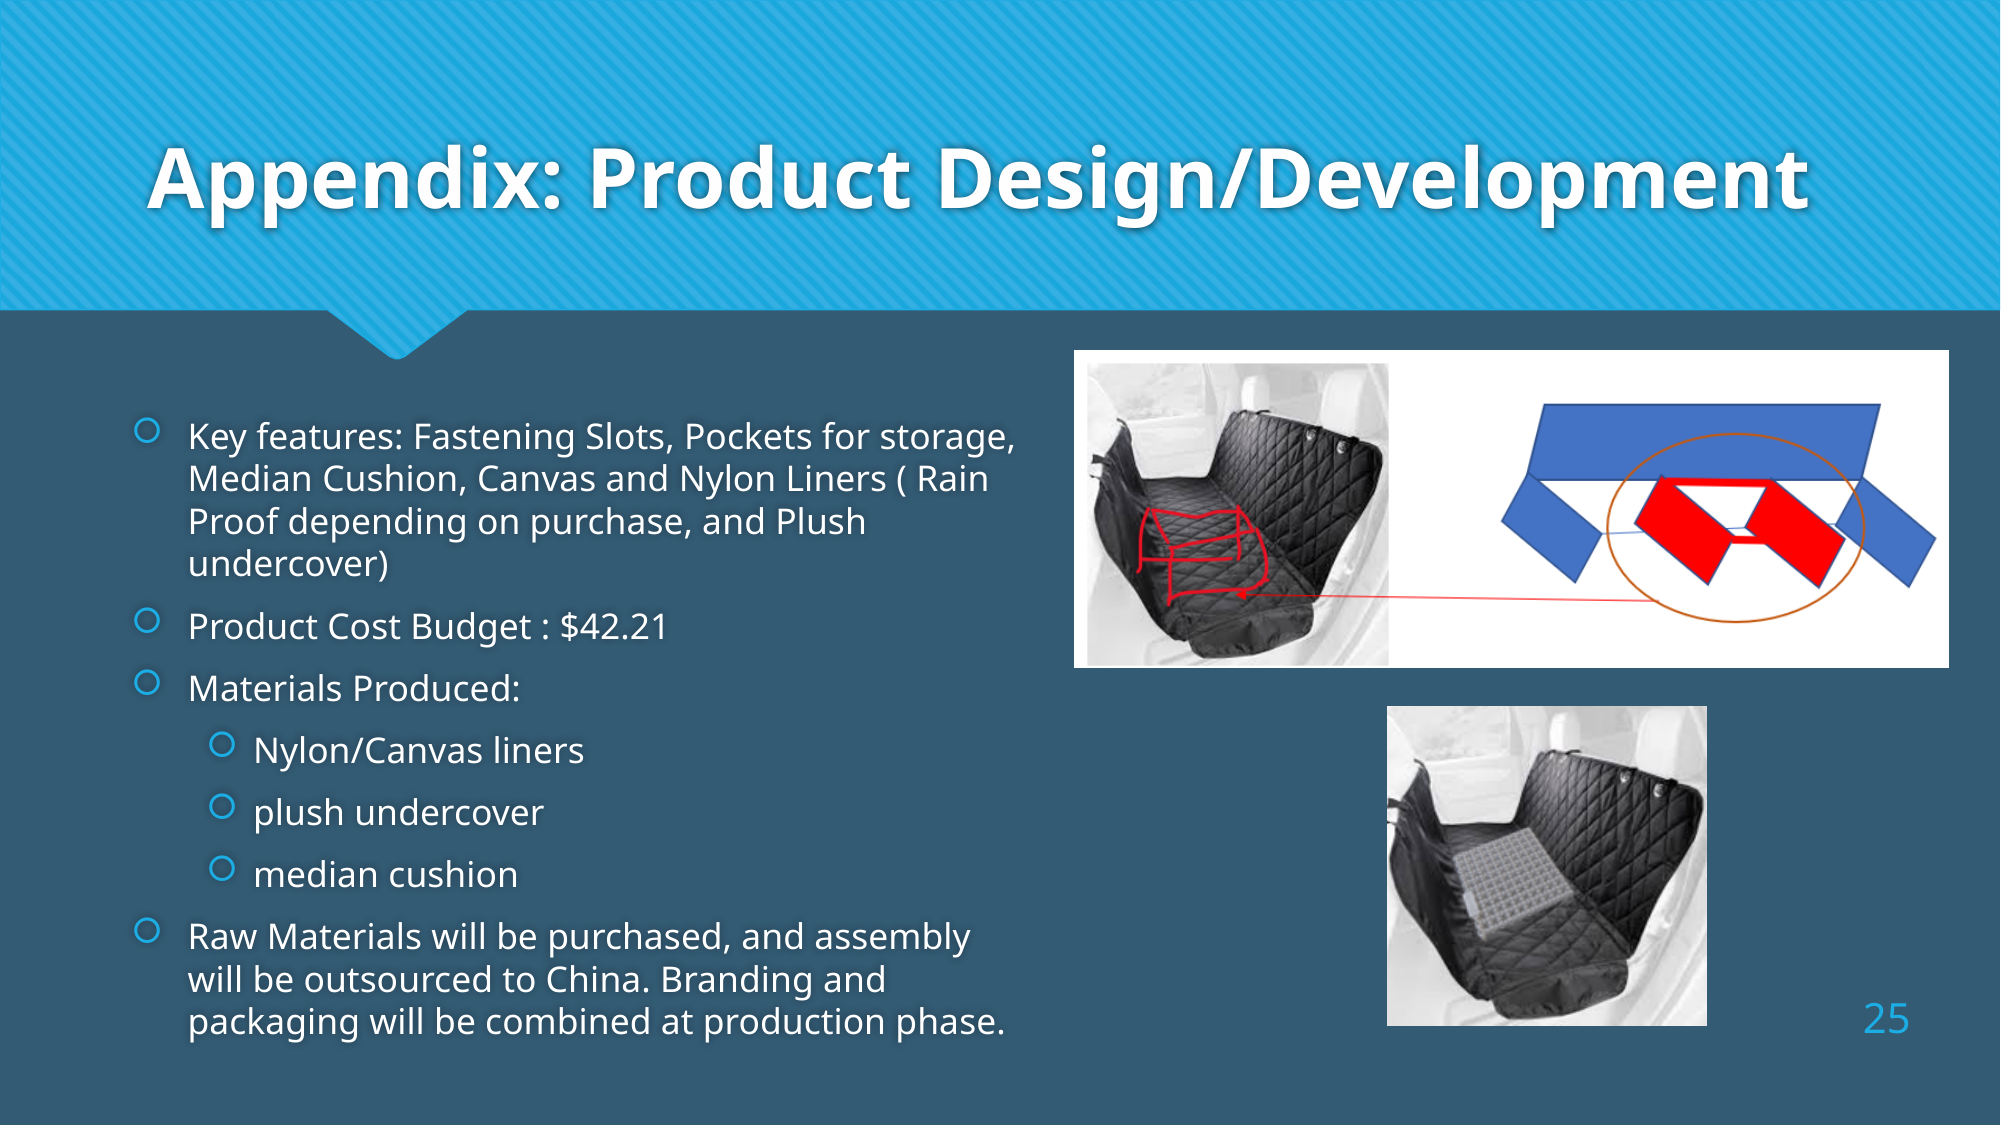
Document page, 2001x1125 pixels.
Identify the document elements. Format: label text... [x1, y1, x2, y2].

list Key features: Fastening Slots, Pockets for storage, Median Cushion, Canvas and Nylon Liners ( Rain Proof depending on purchase, and Plush undercover) Product Cost Budget : $42.21 Materials Produced: Nylon/Canvas liners plush undercover median cushion Raw Materials will be purchased, and assembly will be outsourced to China. Branding and packaging will be combined at production phase. [116, 528, 1046, 1125]
slide_number 25 [1751, 970, 1926, 1051]
picture [1074, 350, 1949, 668]
picture [1387, 706, 1707, 1026]
title Appendix: Product Design/Development [132, 73, 1960, 233]
